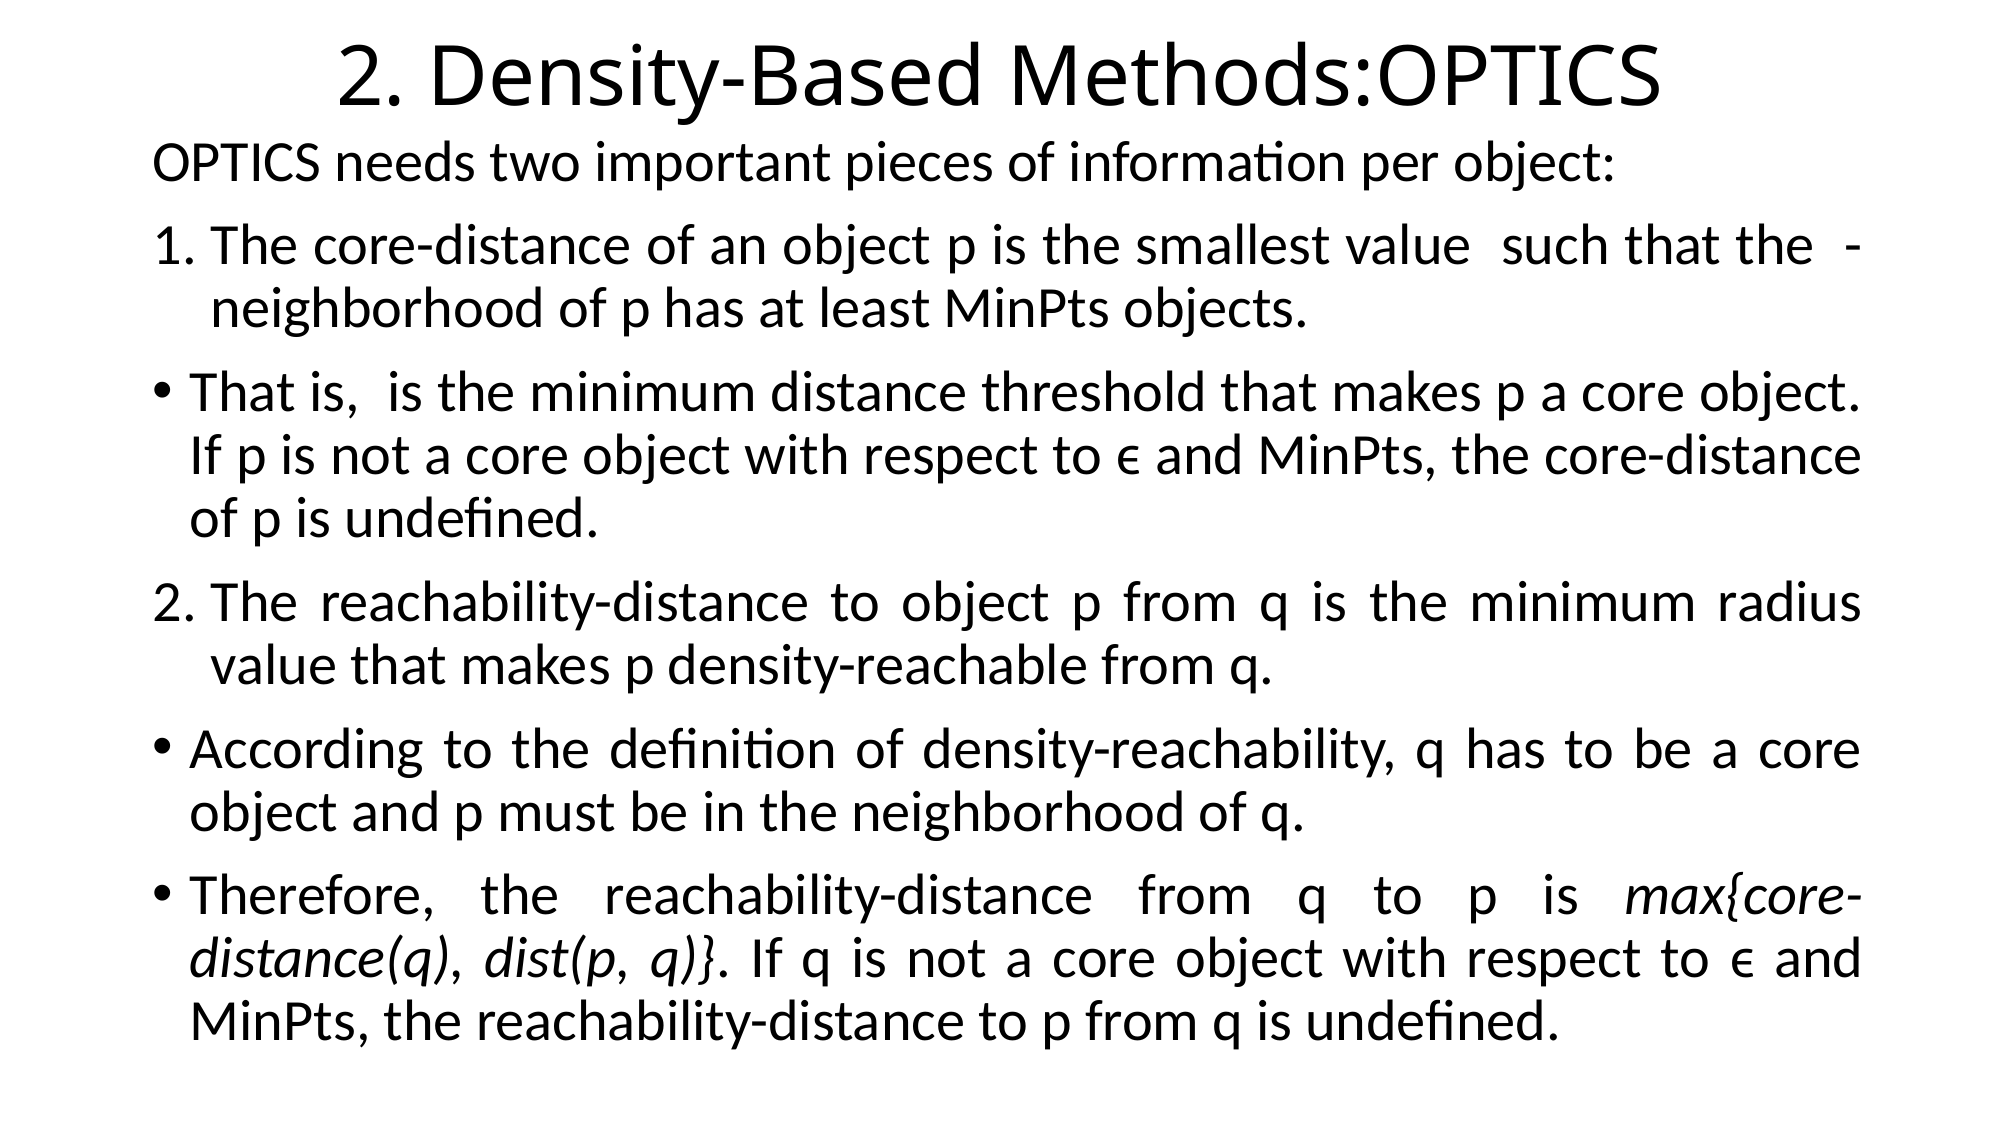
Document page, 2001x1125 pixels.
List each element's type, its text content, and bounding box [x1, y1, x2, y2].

text_box 2. Density-Based Methods:OPTICS [137, 19, 1863, 138]
